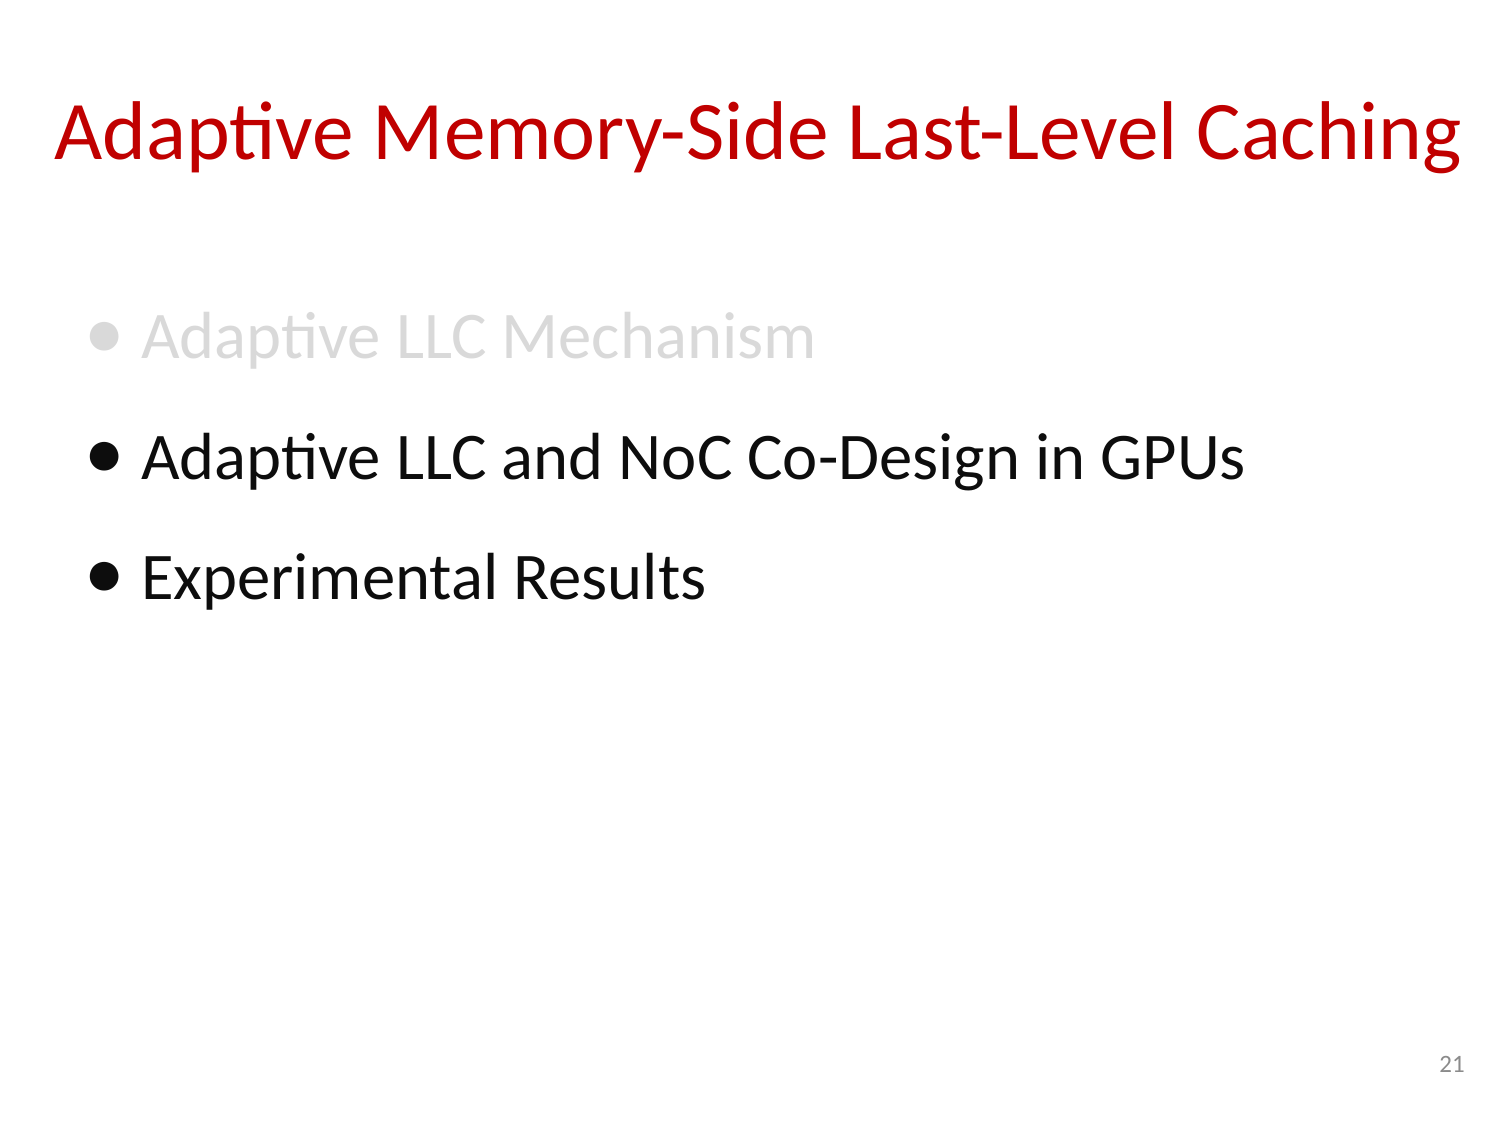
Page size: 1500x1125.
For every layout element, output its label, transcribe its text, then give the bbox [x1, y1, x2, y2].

list Adaptive LLC Mechanism Adaptive LLC and NoC Co-Design in GPUs Experimental Results [51, 237, 1449, 1000]
slide_number 21 [1389, 1019, 1480, 1106]
title Adaptive Memory-Side Last-Level Caching [17, 63, 1500, 189]
